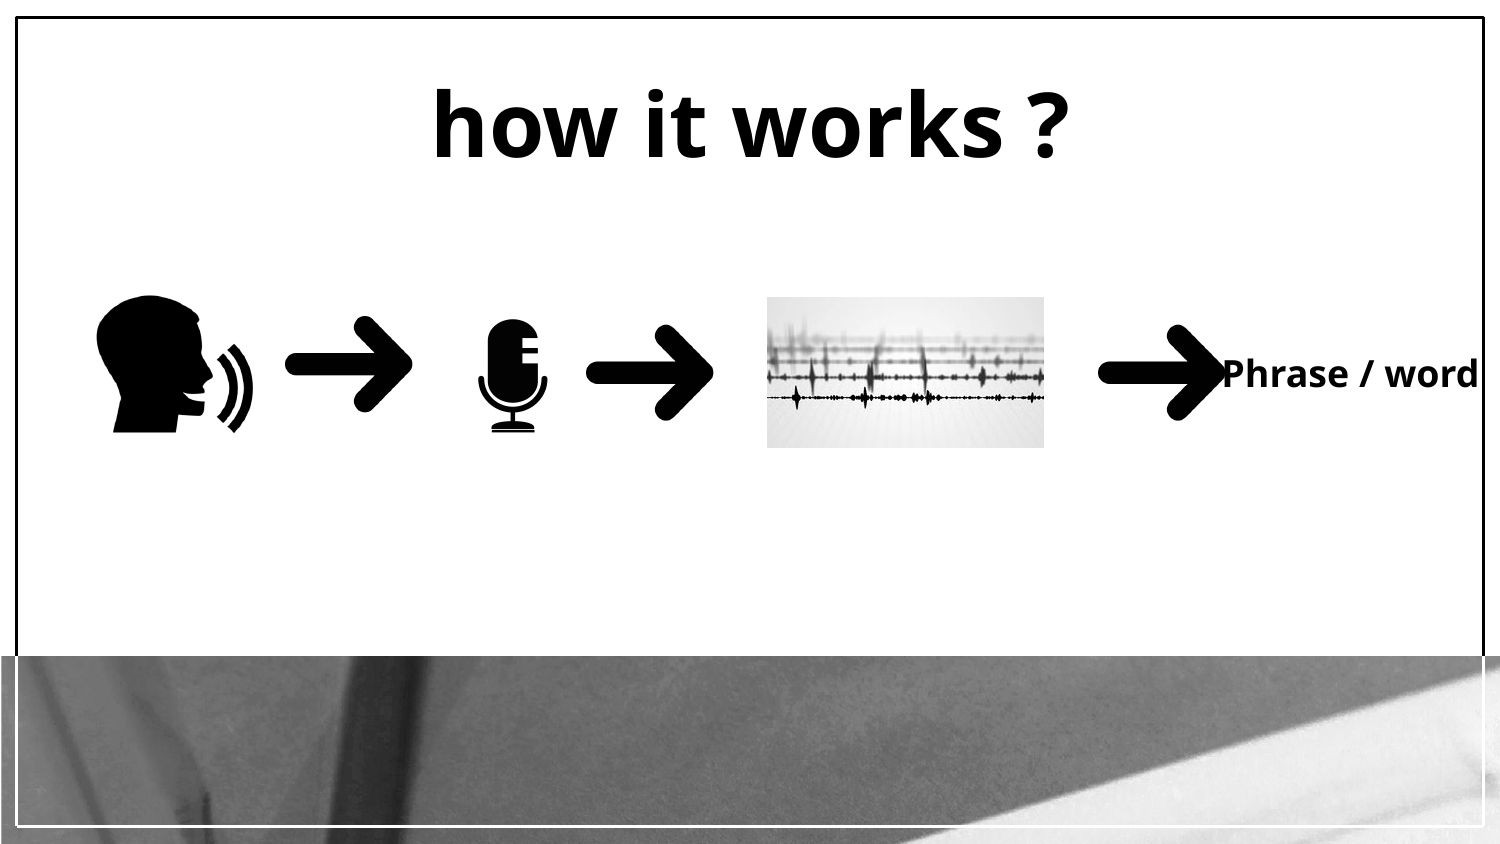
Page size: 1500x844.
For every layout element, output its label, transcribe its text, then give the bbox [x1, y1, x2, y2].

picture [767, 297, 1044, 448]
title how it works ? [111, 53, 1391, 174]
picture [1068, 282, 1254, 463]
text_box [16, 656, 1484, 827]
picture [90, 274, 743, 463]
subtitle Phrase / word [1260, 349, 1500, 396]
picture [1, 656, 1500, 844]
